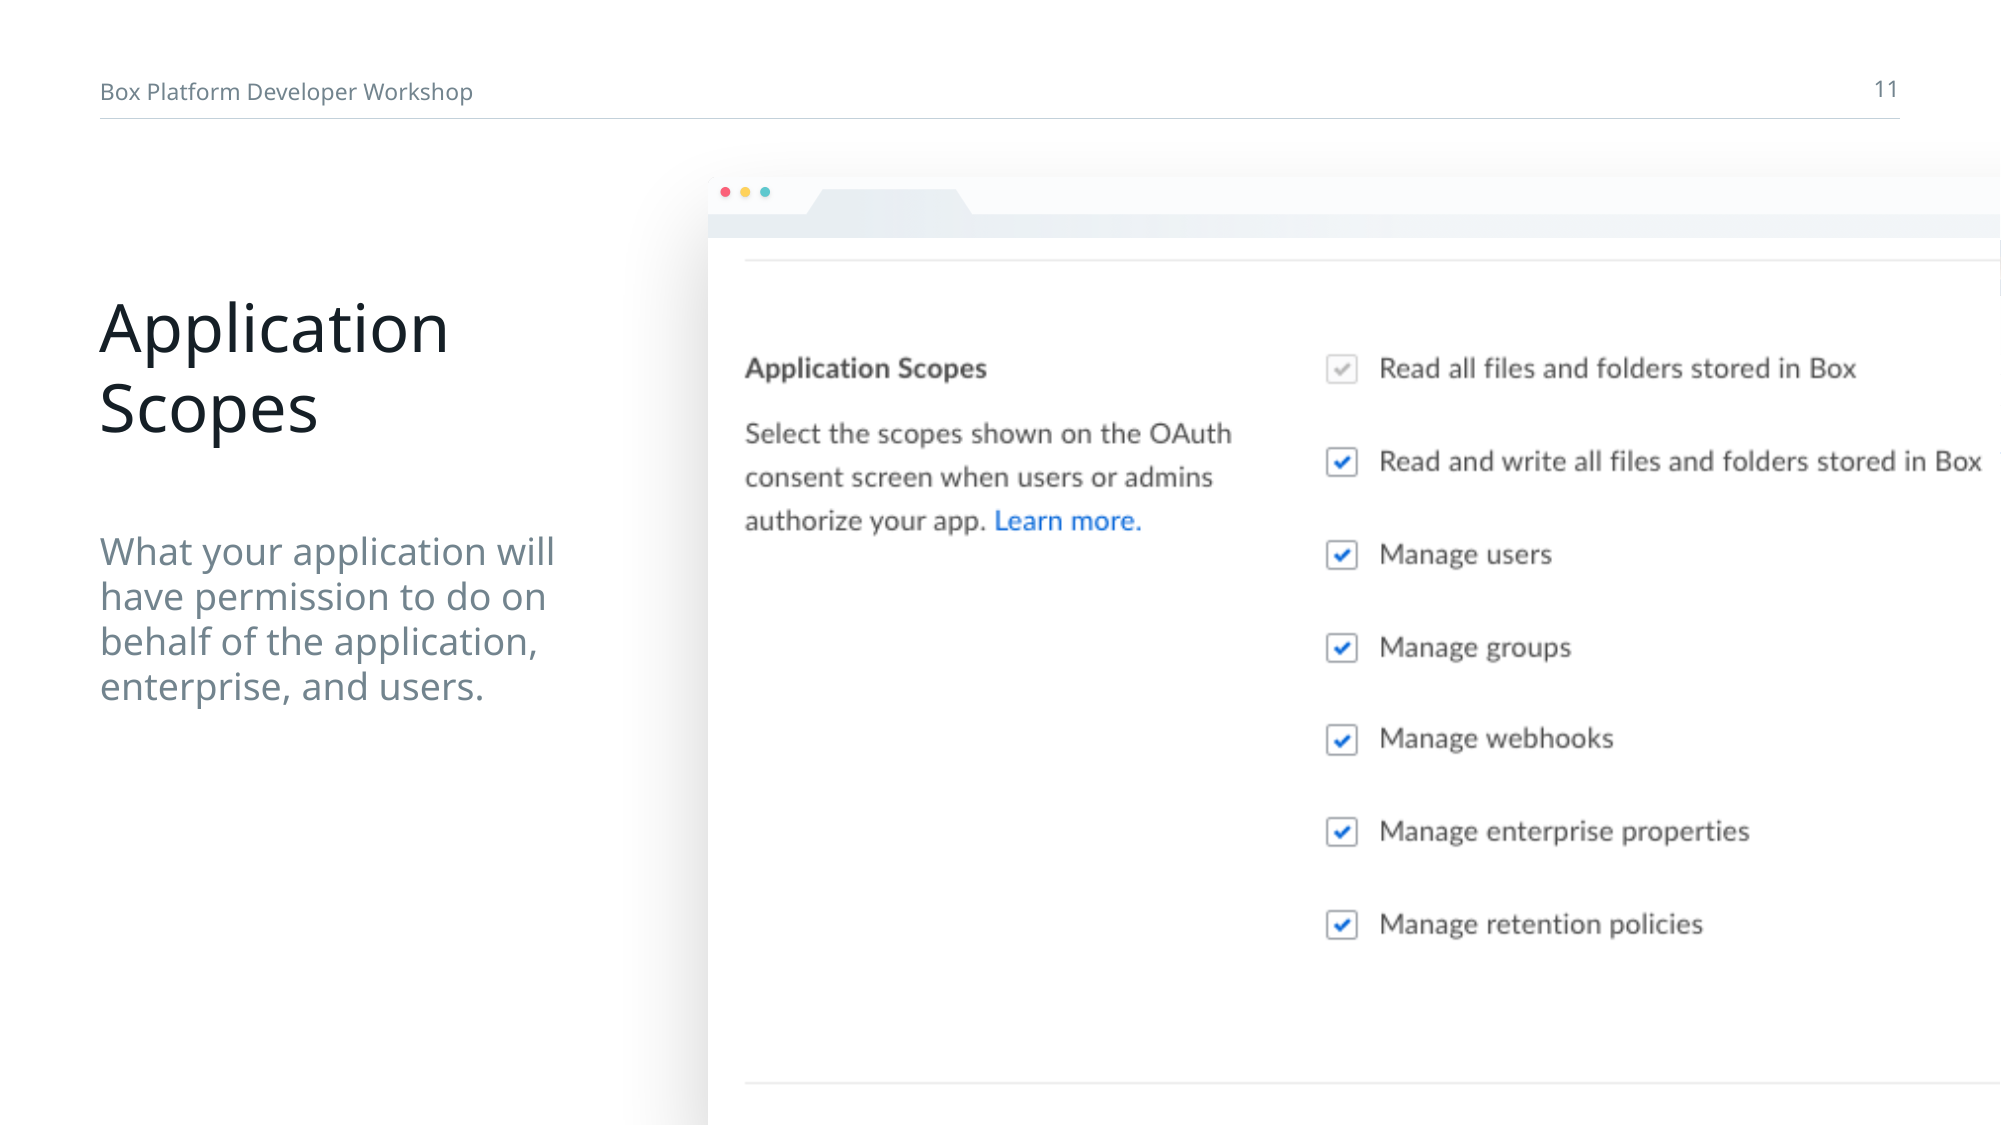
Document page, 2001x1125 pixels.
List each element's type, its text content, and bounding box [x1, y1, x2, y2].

list Application Scopes [100, 278, 689, 521]
list What your application will have permission to do on behalf of the application, enterprise, and users. [99, 520, 687, 1077]
picture [575, 0, 2001, 1125]
